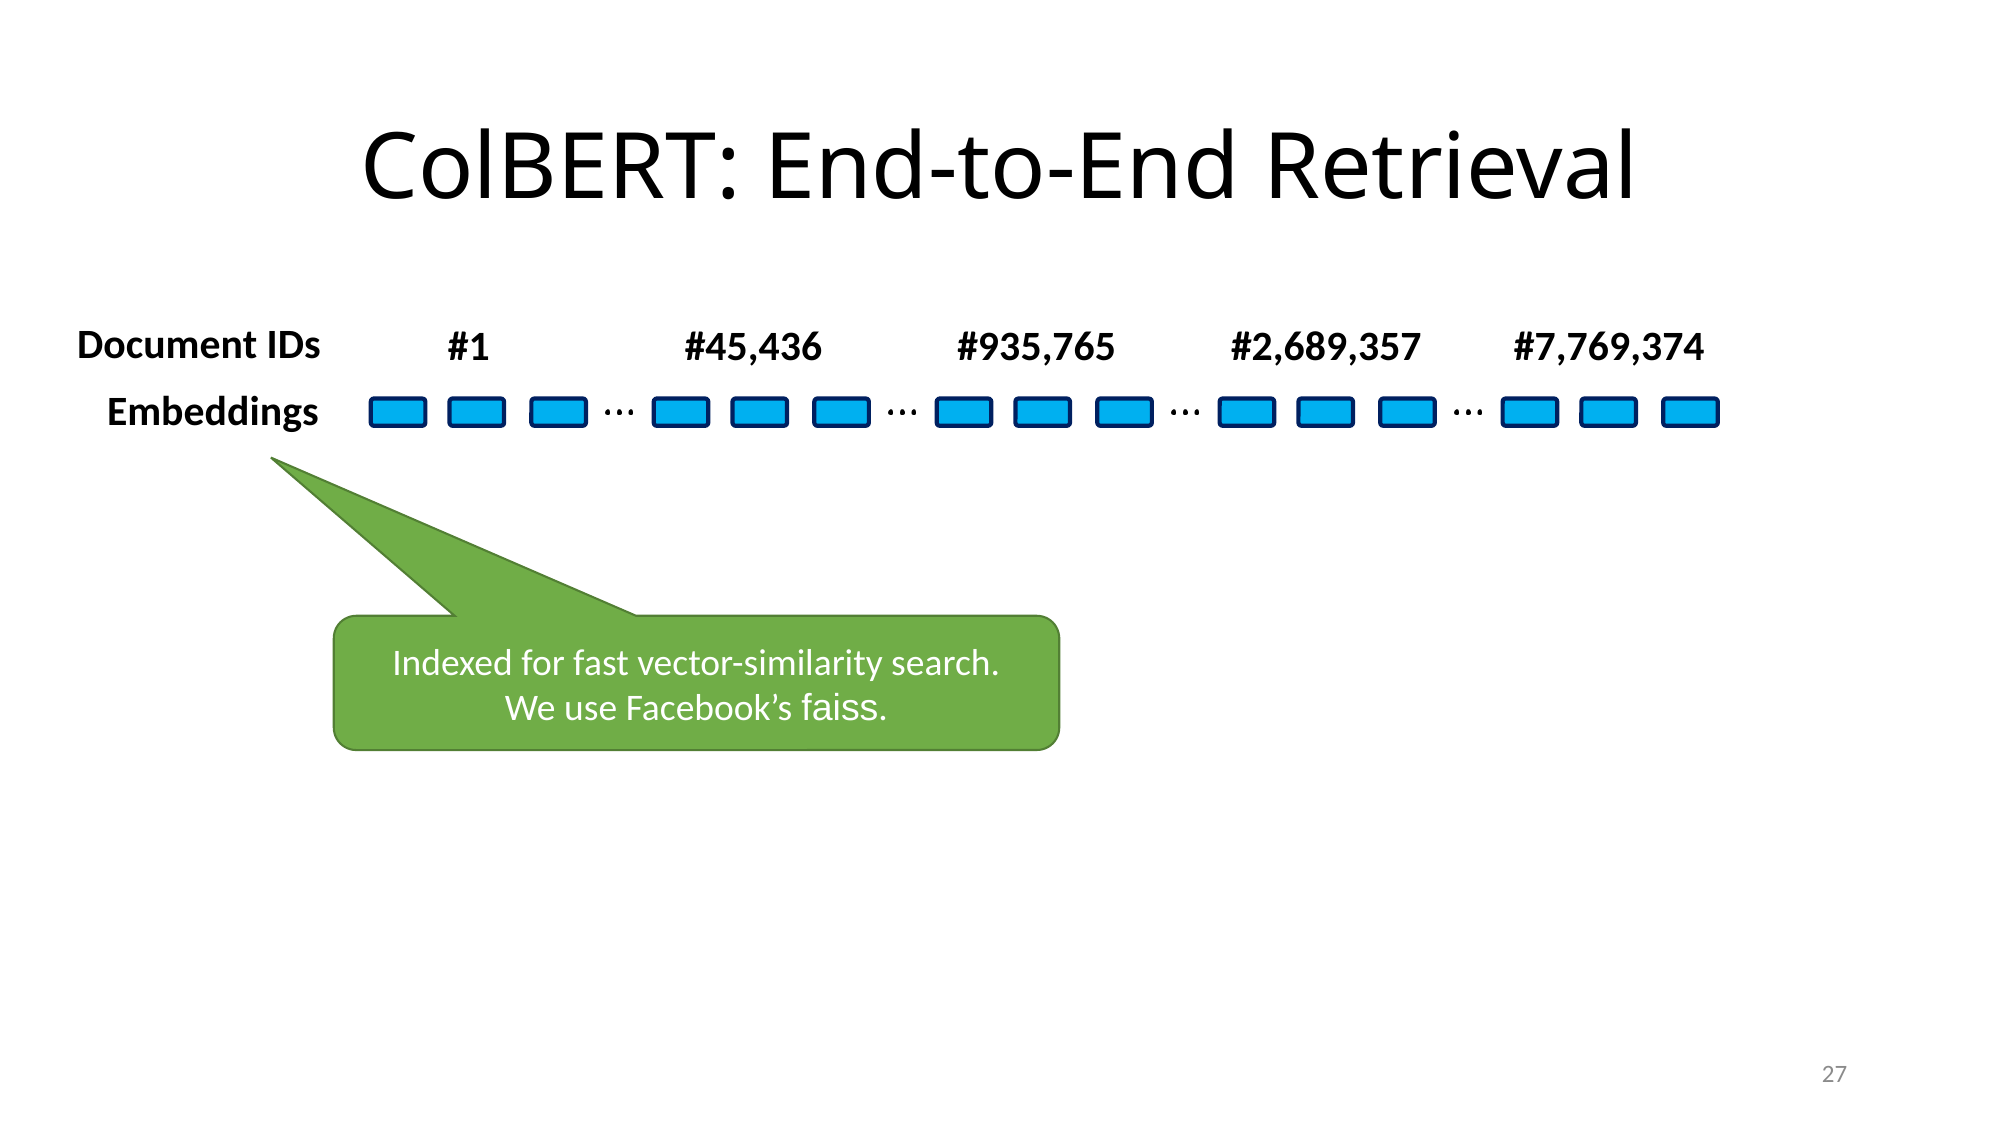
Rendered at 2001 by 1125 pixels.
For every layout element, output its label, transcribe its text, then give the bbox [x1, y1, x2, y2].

text_box [1501, 397, 1559, 427]
text_box Indexed for fast vector-similarity search. We use Facebook’s faiss. [270, 456, 1061, 752]
picture [605, 409, 633, 415]
text_box [813, 397, 870, 427]
text_box #2,689,357 [1212, 311, 1442, 377]
text_box #45,436 [646, 311, 862, 377]
text_box [1297, 397, 1355, 427]
text_box [448, 397, 506, 427]
text_box [652, 397, 710, 427]
text_box [1662, 397, 1719, 427]
slide_number 27 [1412, 1042, 1863, 1103]
text_box [530, 397, 587, 427]
text_box [1096, 397, 1153, 427]
picture [1171, 409, 1199, 415]
text_box Embeddings [86, 376, 334, 442]
text_box Document IDs [29, 309, 336, 374]
text_box #7,769,374 [1495, 311, 1724, 377]
text_box [1580, 397, 1637, 427]
text_box [1379, 397, 1436, 427]
text_box [935, 397, 993, 427]
text_box [1218, 397, 1276, 427]
text_box [369, 397, 427, 427]
text_box [1014, 397, 1072, 427]
picture [888, 409, 916, 415]
text_box #1 [414, 311, 523, 377]
text_box #935,765 [929, 311, 1145, 377]
text_box [731, 397, 789, 427]
picture [1454, 409, 1482, 415]
title ColBERT: End-to-End Retrieval [137, 59, 1863, 278]
